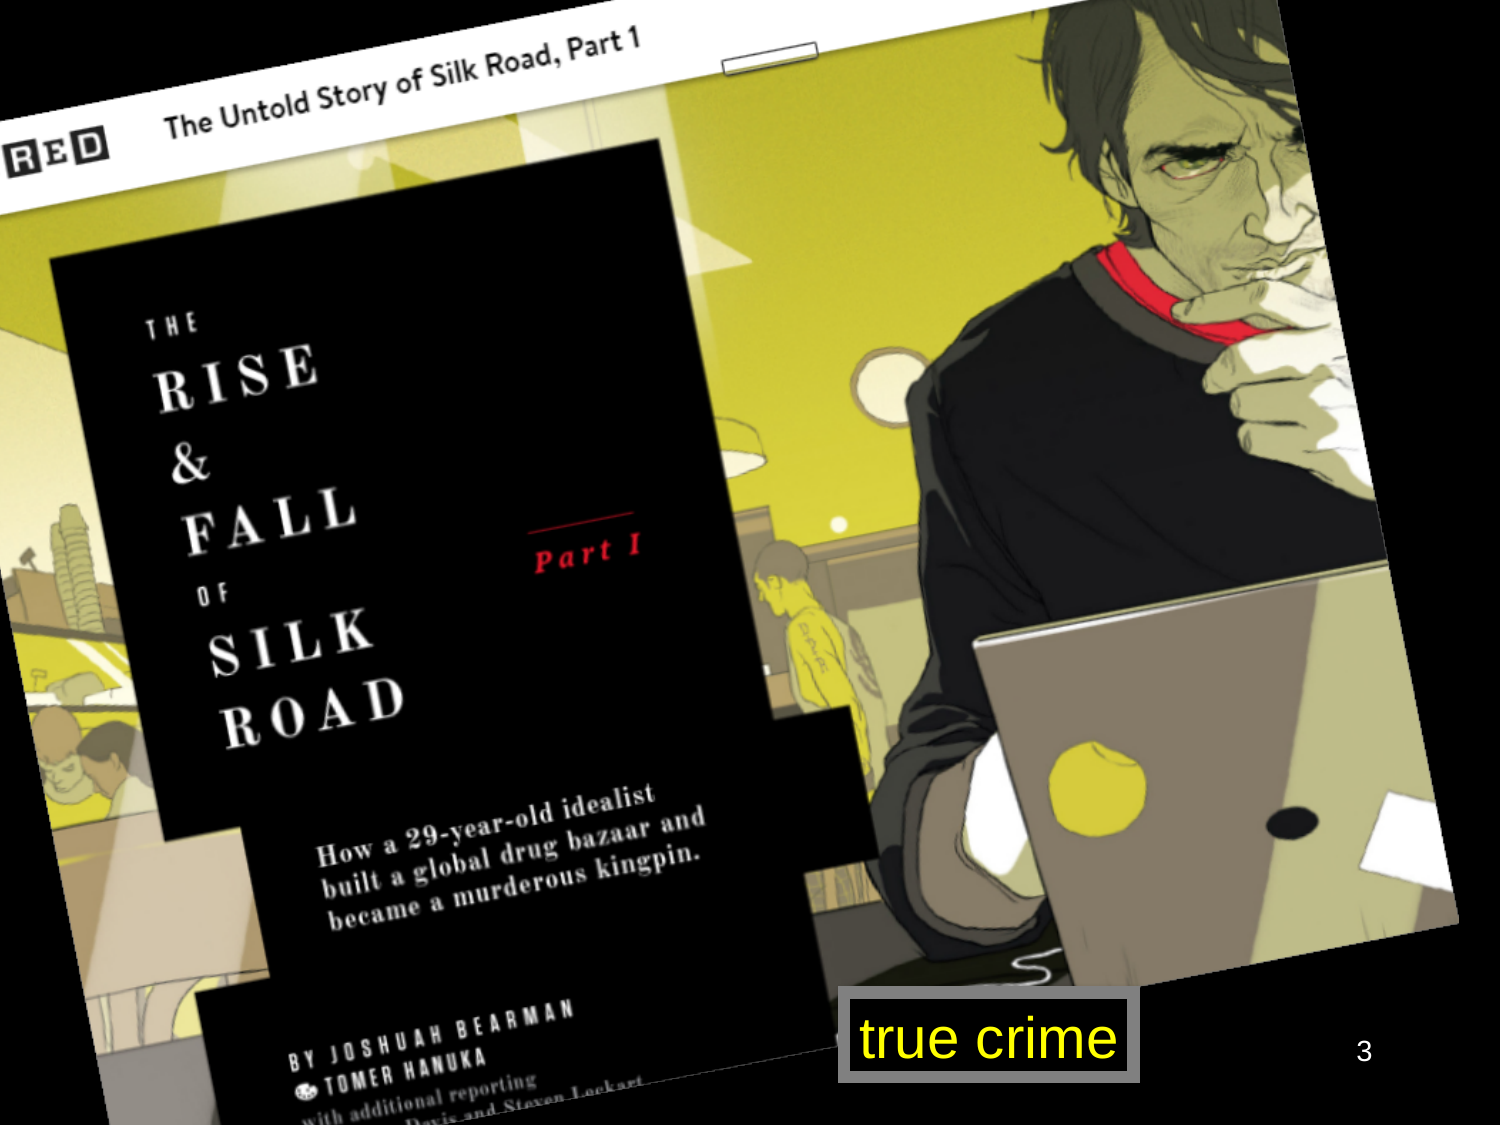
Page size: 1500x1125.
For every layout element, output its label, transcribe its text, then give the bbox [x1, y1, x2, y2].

slide_number 3 [1074, 1024, 1388, 1101]
picture [0, 0, 1459, 1125]
text_box true crime [844, 1072, 1134, 1078]
